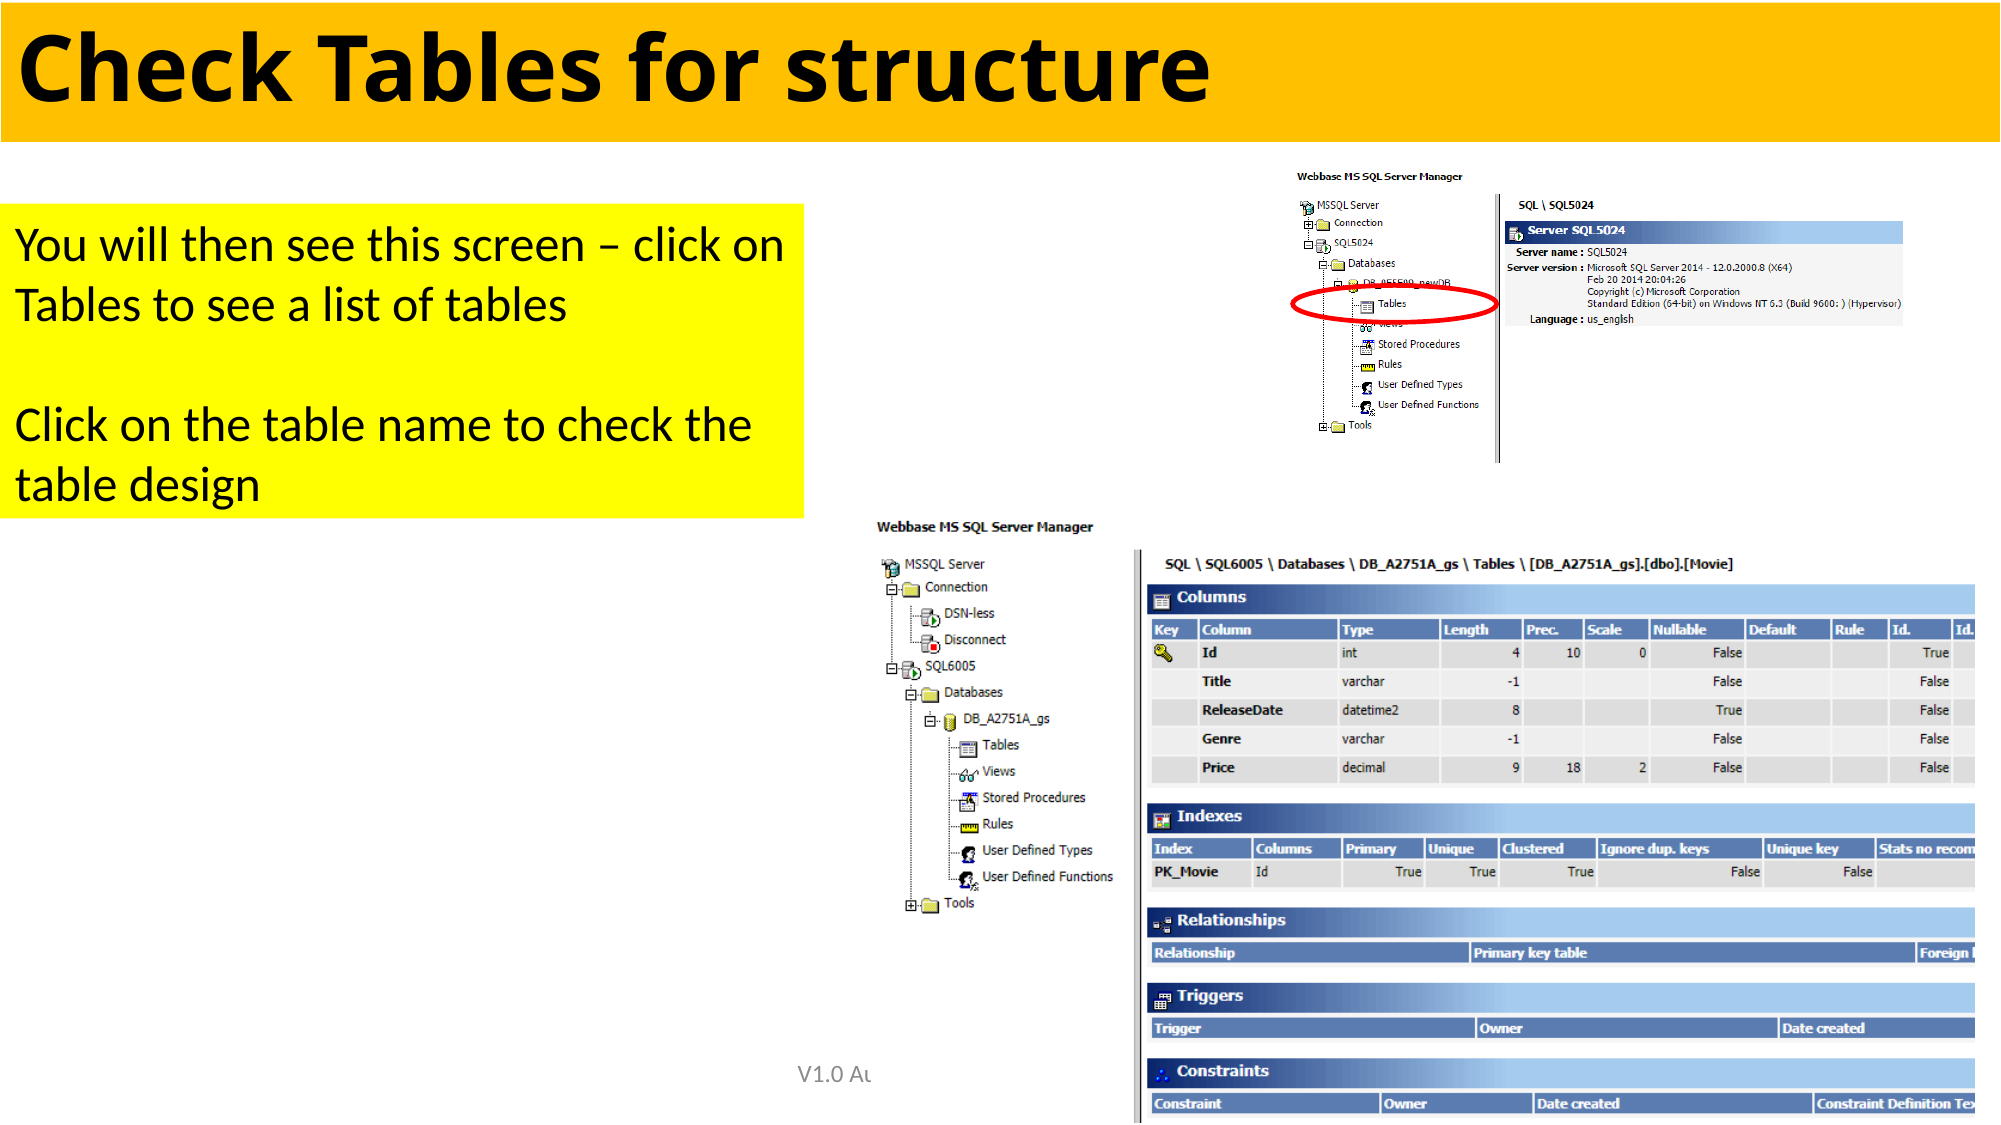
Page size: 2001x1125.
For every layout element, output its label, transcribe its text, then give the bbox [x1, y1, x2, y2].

title Check Tables for structure [1, 2, 2000, 142]
footer V1.0 August 2018 Grant Swart Technical [662, 1042, 871, 1103]
text_box You will then see this screen – click on Tables to see a list of tables Click on the table name to check the table design [0, 203, 805, 519]
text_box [1292, 165, 1975, 463]
picture [871, 515, 1975, 1123]
